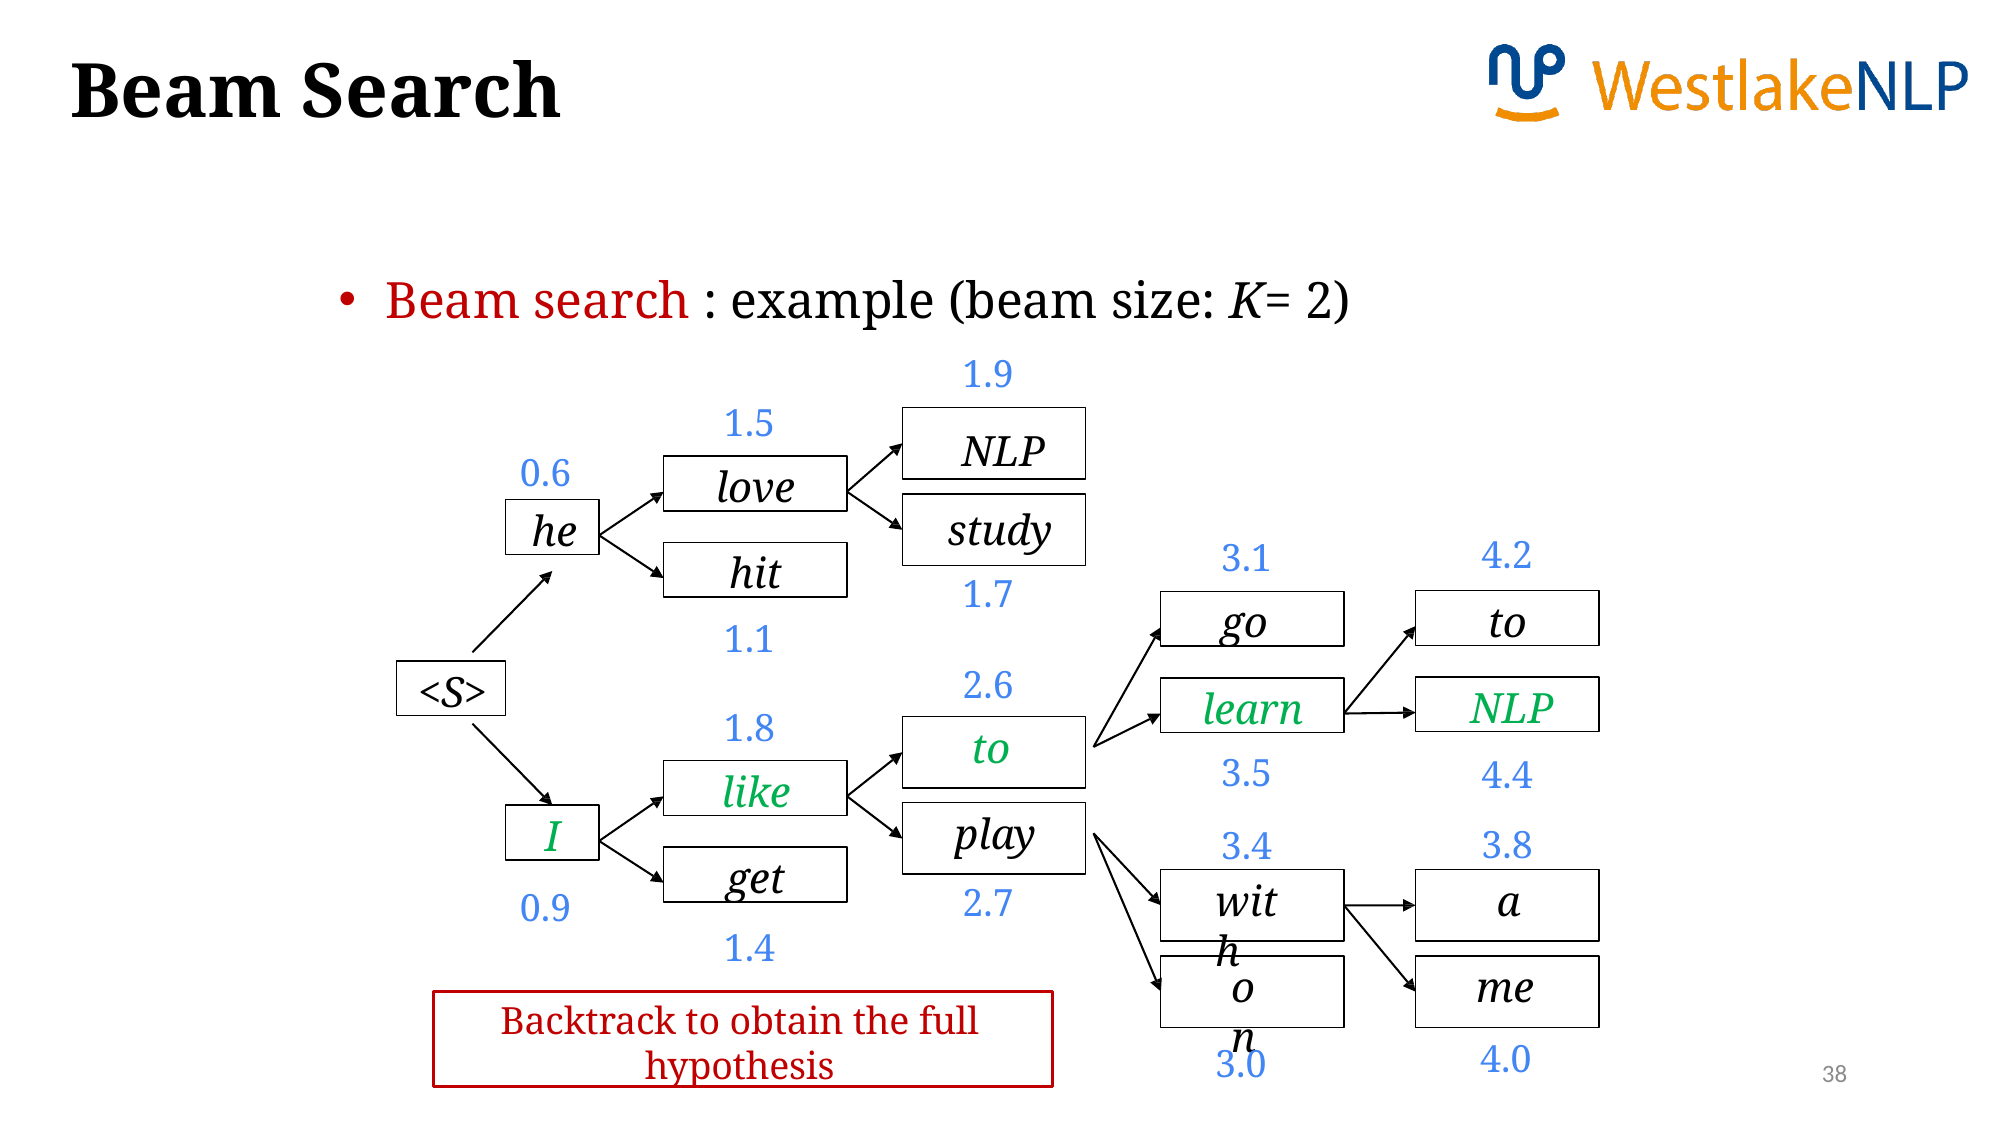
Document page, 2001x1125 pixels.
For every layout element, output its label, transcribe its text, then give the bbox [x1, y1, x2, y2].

text_box Backtrack to obtain the full hypothesis [433, 991, 1053, 1087]
text_box [600, 796, 664, 841]
text_box [846, 443, 903, 491]
text_box [1415, 869, 1599, 941]
text_box 4.0 [1478, 1033, 1542, 1081]
text_box 3.0 [1213, 1037, 1277, 1085]
text_box like [663, 760, 847, 816]
text_box [1160, 955, 1344, 1028]
text_box [1343, 904, 1416, 992]
text_box NLP [1415, 676, 1599, 732]
text_box [902, 407, 1086, 479]
text_box on [1228, 958, 1277, 1037]
text_box 1.9 [960, 348, 1024, 396]
text_box [902, 802, 1086, 875]
text_box Beam Search [55, 35, 1262, 141]
text_box [1415, 955, 1599, 1028]
text_box 1.4 [721, 922, 785, 970]
text_box 3.8 [1479, 818, 1543, 866]
text_box me [1473, 958, 1541, 1011]
text_box 1.8 [721, 701, 785, 749]
text_box [600, 491, 664, 535]
text_box 2.6 [960, 658, 1024, 707]
text_box 0.6 [517, 446, 582, 494]
text_box [471, 723, 553, 806]
text_box to [969, 719, 1019, 772]
text_box [902, 716, 1086, 788]
text_box 1.5 [721, 396, 785, 444]
text_box 3.1 [1218, 532, 1283, 580]
text_box NLP [959, 422, 1057, 475]
text_box to [1415, 590, 1599, 646]
text_box [1346, 899, 1416, 912]
text_box 4.2 [1479, 529, 1543, 577]
text_box 2.7 [960, 876, 1024, 924]
text_box 3.5 [1218, 746, 1283, 794]
text_box a [1494, 872, 1521, 925]
text_box go [1160, 591, 1344, 647]
text_box I [505, 805, 600, 860]
text_box [846, 752, 903, 796]
text_box [1344, 706, 1416, 719]
text_box get [663, 846, 847, 902]
text_box <S> [396, 660, 506, 716]
text_box [1343, 626, 1416, 714]
text_box [846, 795, 903, 839]
text_box study [945, 501, 1059, 554]
text_box 3.4 [1218, 819, 1283, 867]
text_box [1095, 713, 1161, 748]
slide_number 38 [1412, 1042, 1863, 1103]
text_box love [663, 455, 847, 511]
text_box [846, 490, 903, 530]
text_box [1095, 833, 1161, 906]
text_box 1.1 [721, 613, 785, 661]
text_box [1160, 869, 1344, 941]
text_box [600, 840, 664, 883]
text_box 4.4 [1479, 748, 1543, 796]
text_box Beam search : example (beam size: K= 2) [323, 260, 1366, 336]
text_box with [1213, 872, 1293, 955]
text_box [471, 571, 553, 654]
text_box [1092, 832, 1162, 992]
picture [1459, 0, 2000, 170]
text_box he [505, 499, 600, 555]
text_box learn [1160, 677, 1344, 733]
text_box 1.7 [960, 568, 1024, 616]
text_box [902, 493, 1086, 566]
text_box 0.9 [517, 882, 582, 930]
text_box [600, 534, 664, 579]
text_box [1092, 627, 1161, 748]
text_box hit [663, 542, 847, 598]
text_box play [940, 805, 1048, 858]
